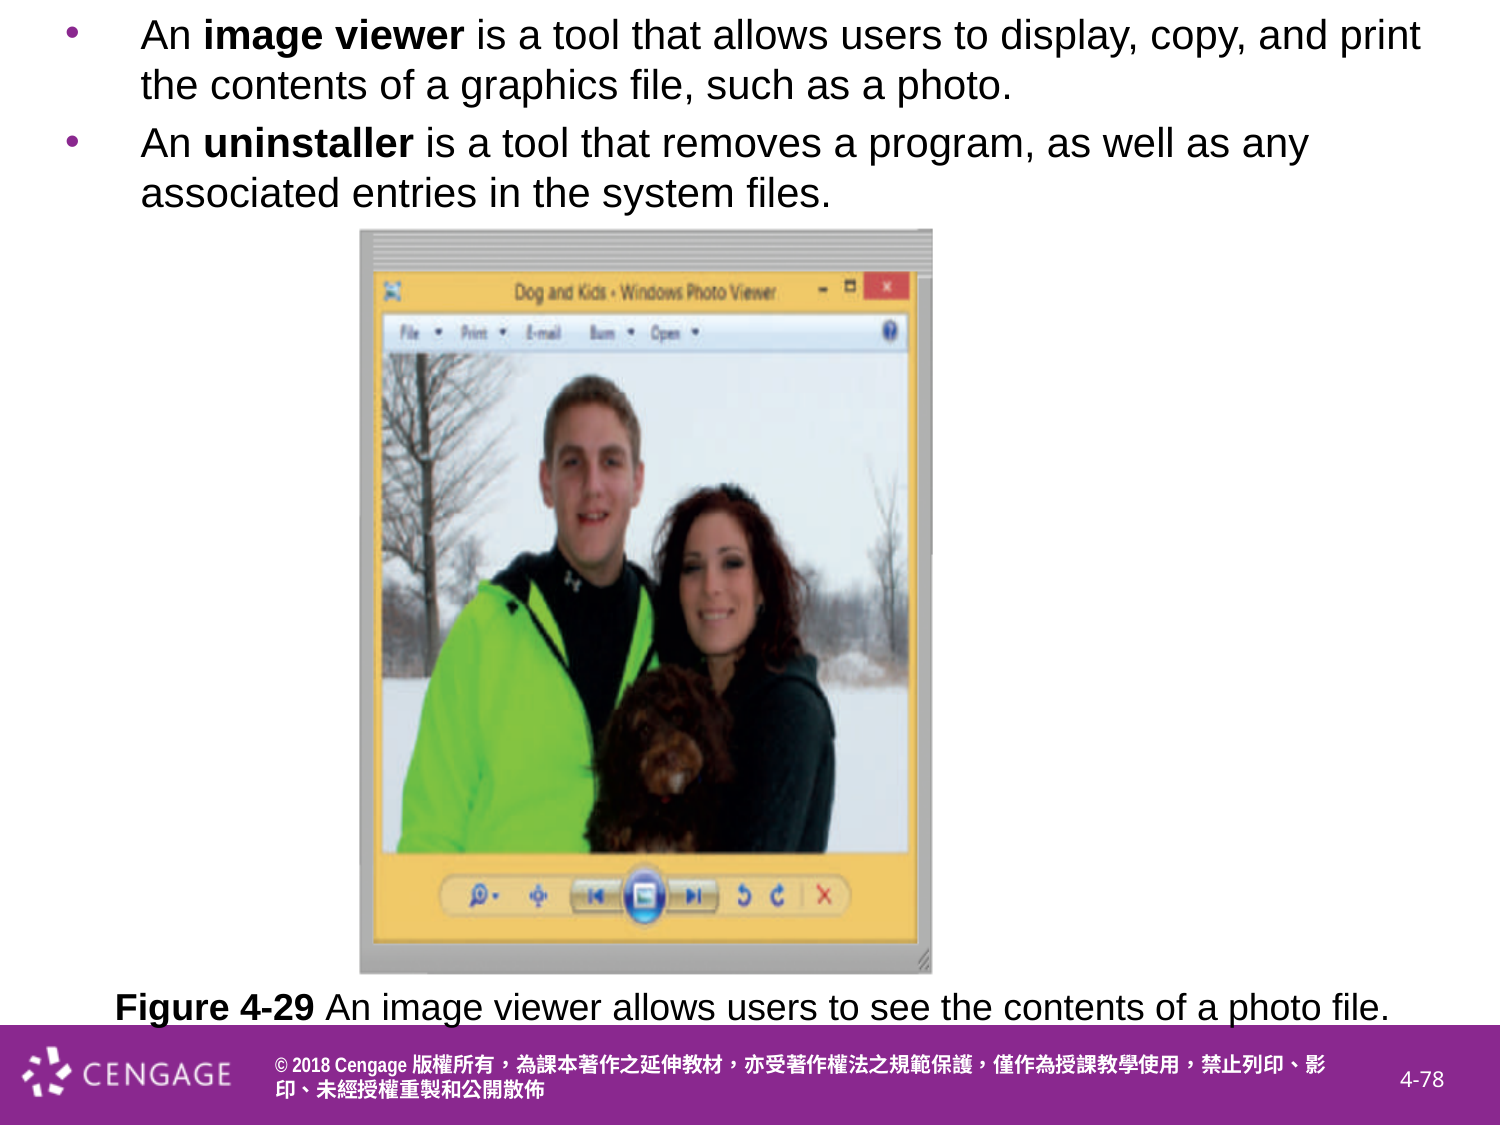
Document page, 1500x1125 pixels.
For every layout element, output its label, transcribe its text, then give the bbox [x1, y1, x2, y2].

list Figure 4-29 An image viewer allows users to see the contents of a photo file. [99, 975, 1450, 1035]
list An image viewer is a tool that allows users to display, copy, and print the contents of a graphics file, such as a photo. An uninstaller is a tool that removes a program, as well as any associated entries in the system files. [50, 0, 1459, 238]
picture [12, 1037, 236, 1105]
picture [348, 224, 938, 990]
